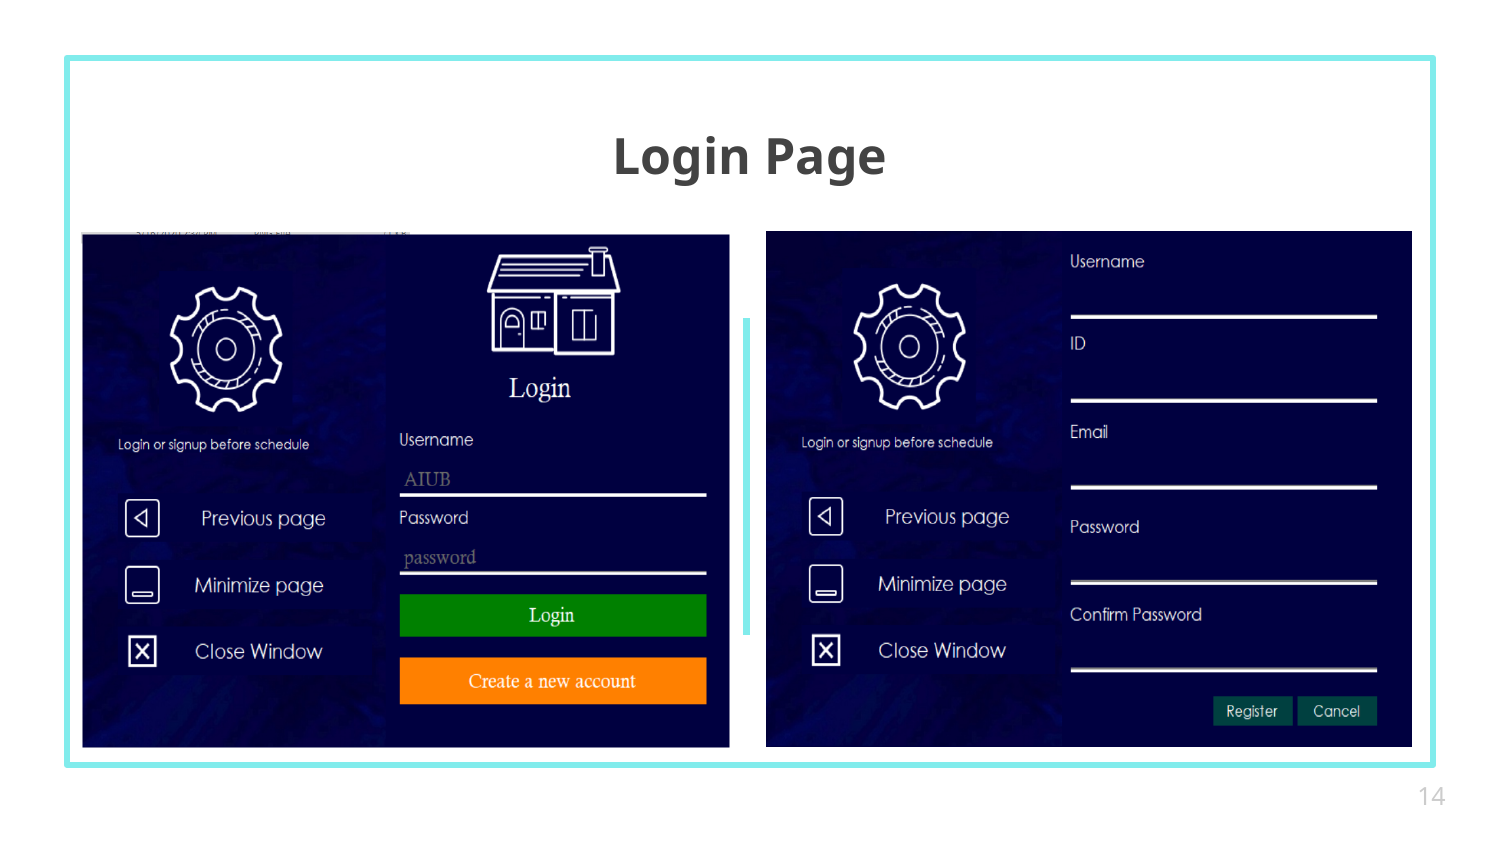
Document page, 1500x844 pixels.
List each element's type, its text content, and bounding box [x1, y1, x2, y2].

slide_number 14 [1402, 764, 1493, 830]
picture [766, 230, 1413, 748]
picture [80, 231, 731, 751]
title Login Page [0, 109, 1500, 189]
